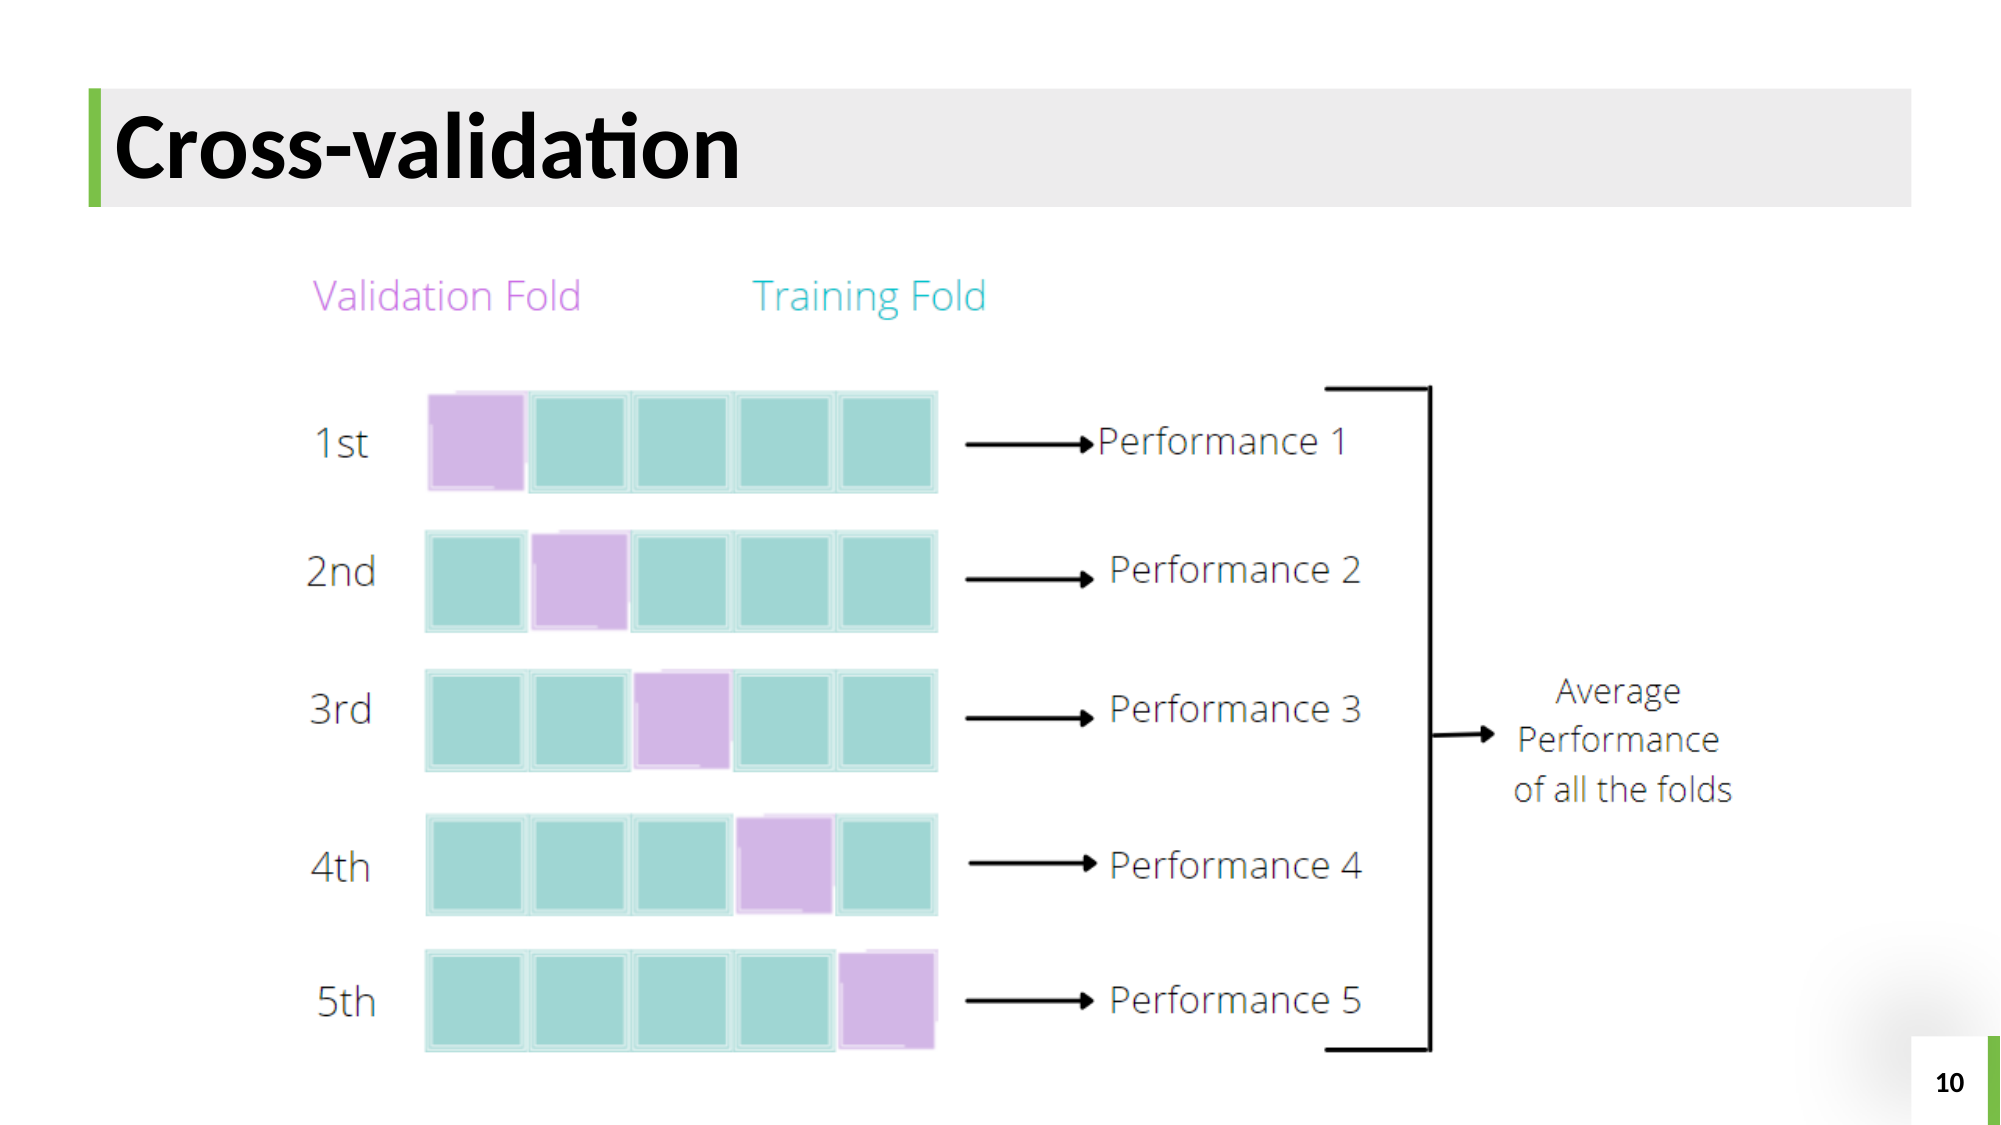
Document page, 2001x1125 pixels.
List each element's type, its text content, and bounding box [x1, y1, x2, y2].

picture [189, 245, 1767, 1087]
title Cross-validation [100, 88, 1912, 207]
slide_number 10 [1911, 1036, 1988, 1125]
